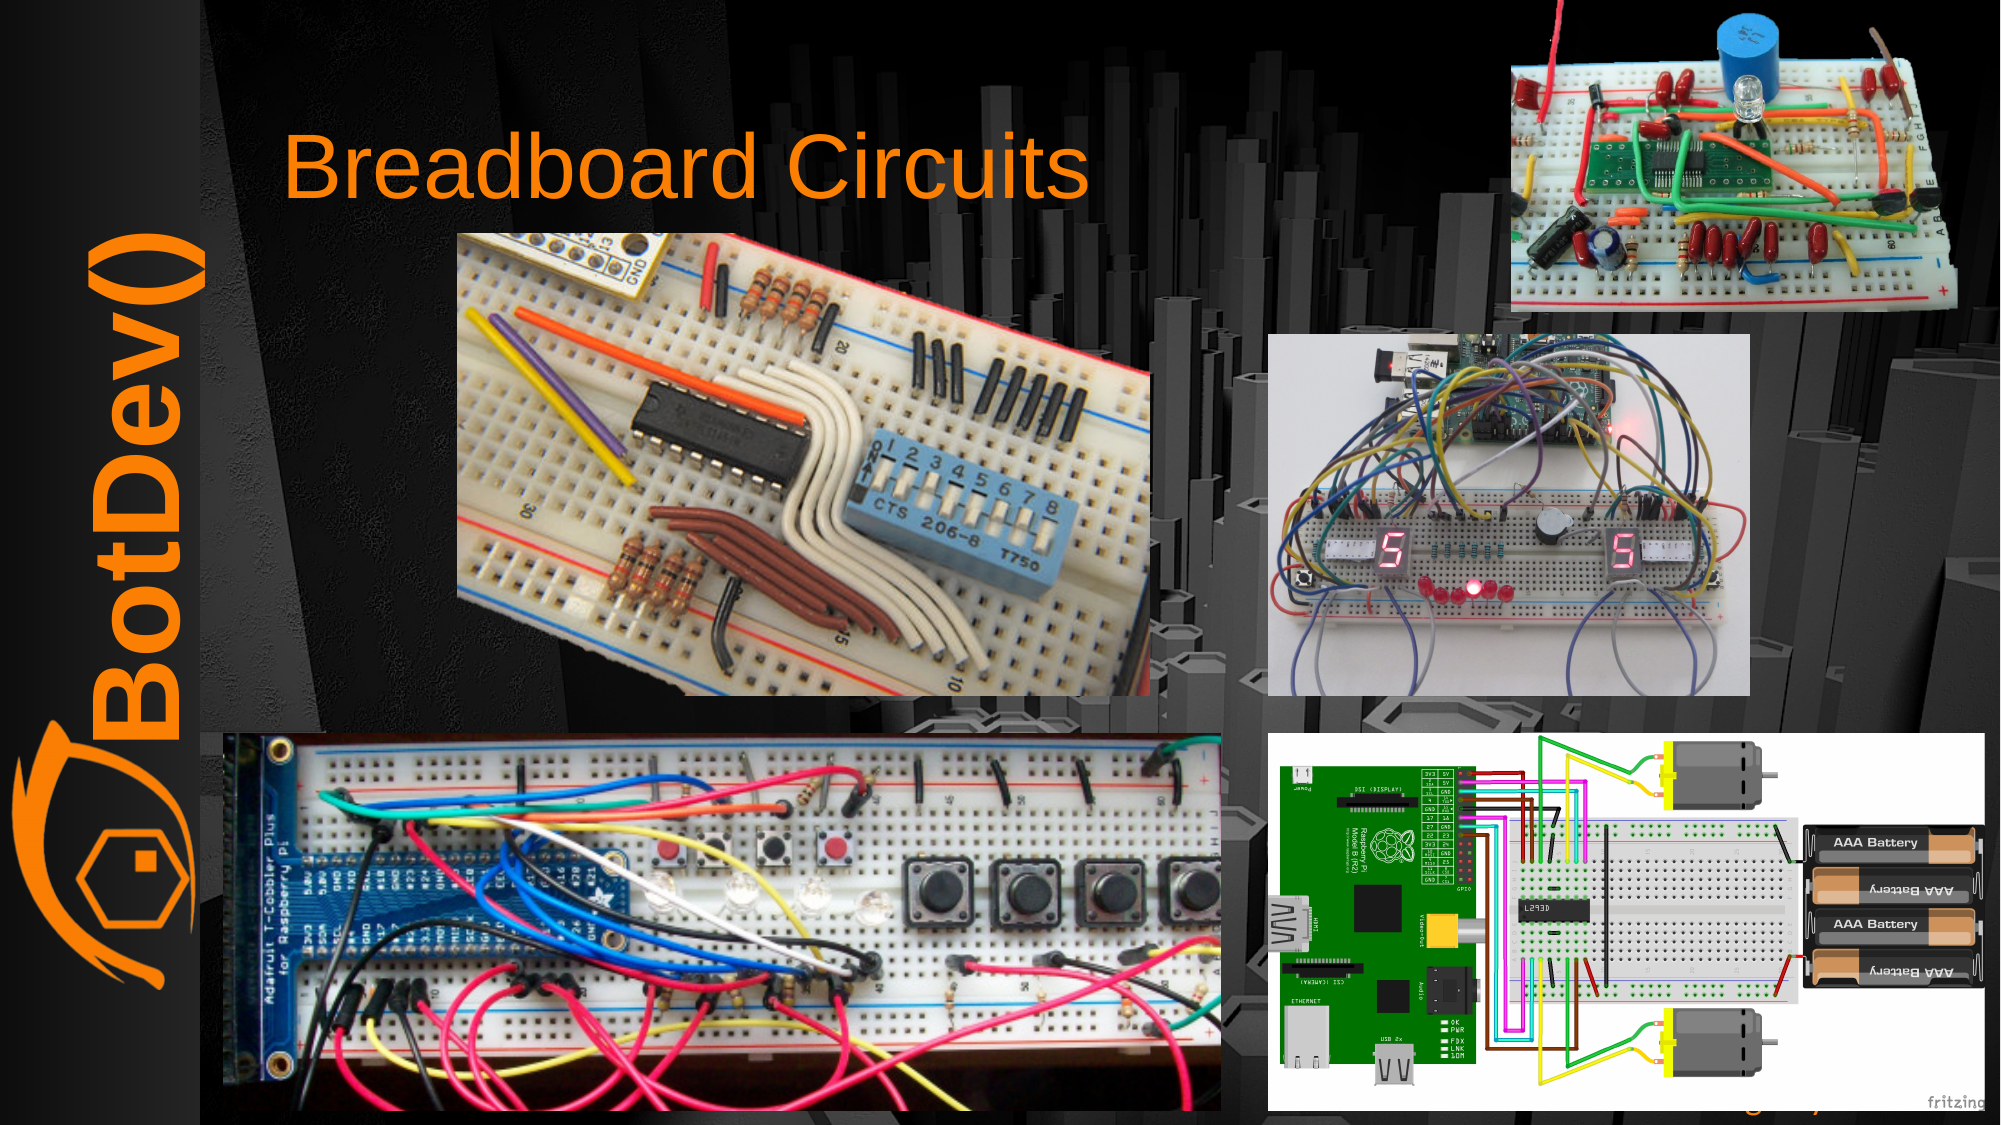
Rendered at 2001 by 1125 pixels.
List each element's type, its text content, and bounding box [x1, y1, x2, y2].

picture [0, 0, 2001, 1125]
title Breadboard Circuits [266, 59, 1505, 278]
